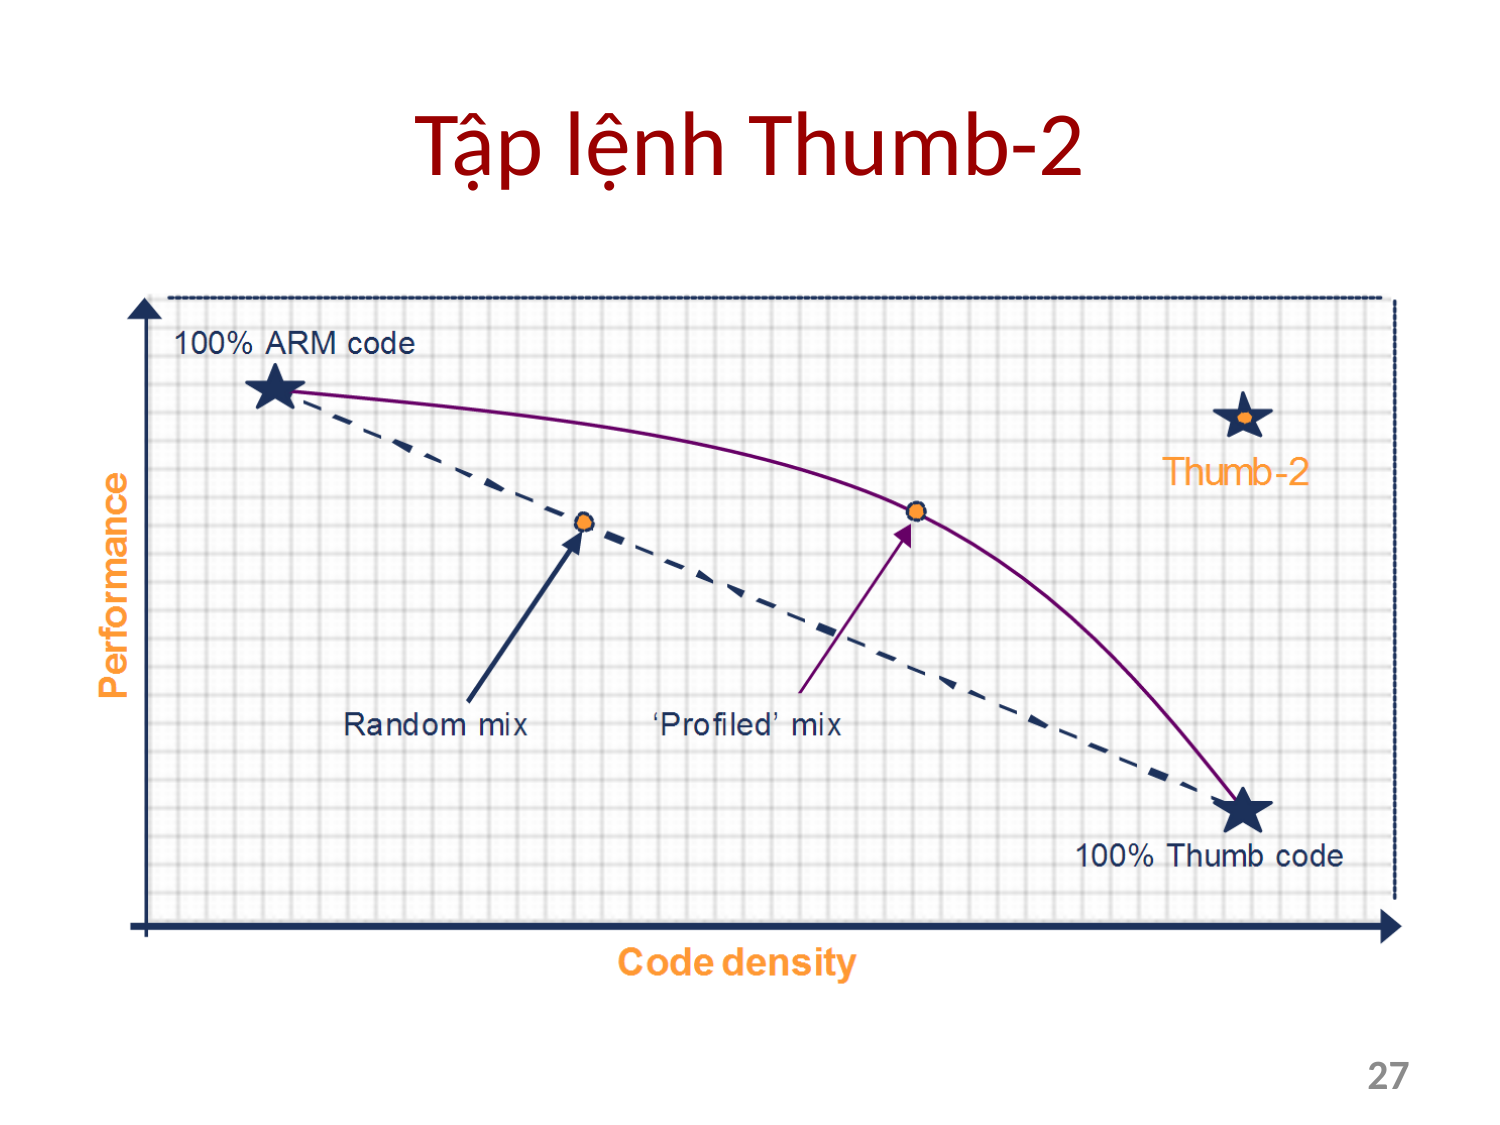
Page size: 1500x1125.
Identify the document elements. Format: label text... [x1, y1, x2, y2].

slide_number 27 [1074, 1042, 1425, 1103]
title Tập lệnh Thumb-2 [75, 45, 1425, 233]
picture [27, 237, 1473, 1031]
